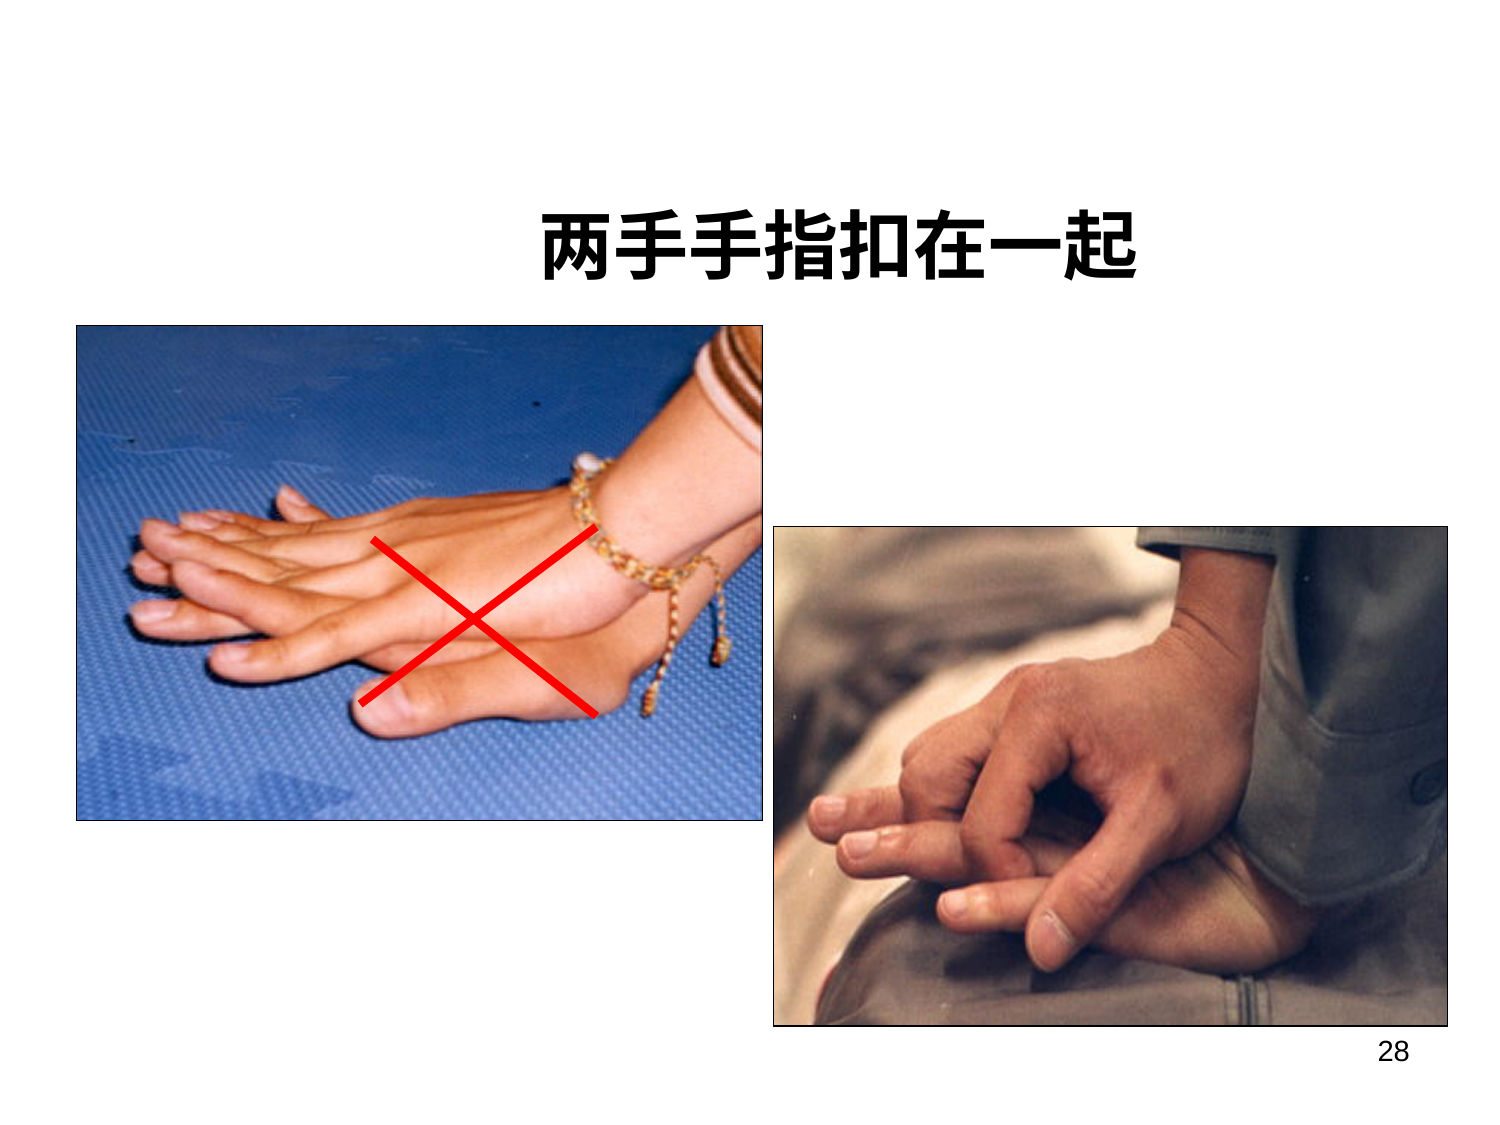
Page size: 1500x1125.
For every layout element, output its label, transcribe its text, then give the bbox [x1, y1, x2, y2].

picture [76, 326, 762, 821]
picture [773, 526, 1448, 1026]
title 两手手指扣在一起 [230, 78, 1448, 409]
slide_number 28 [1074, 1026, 1425, 1103]
